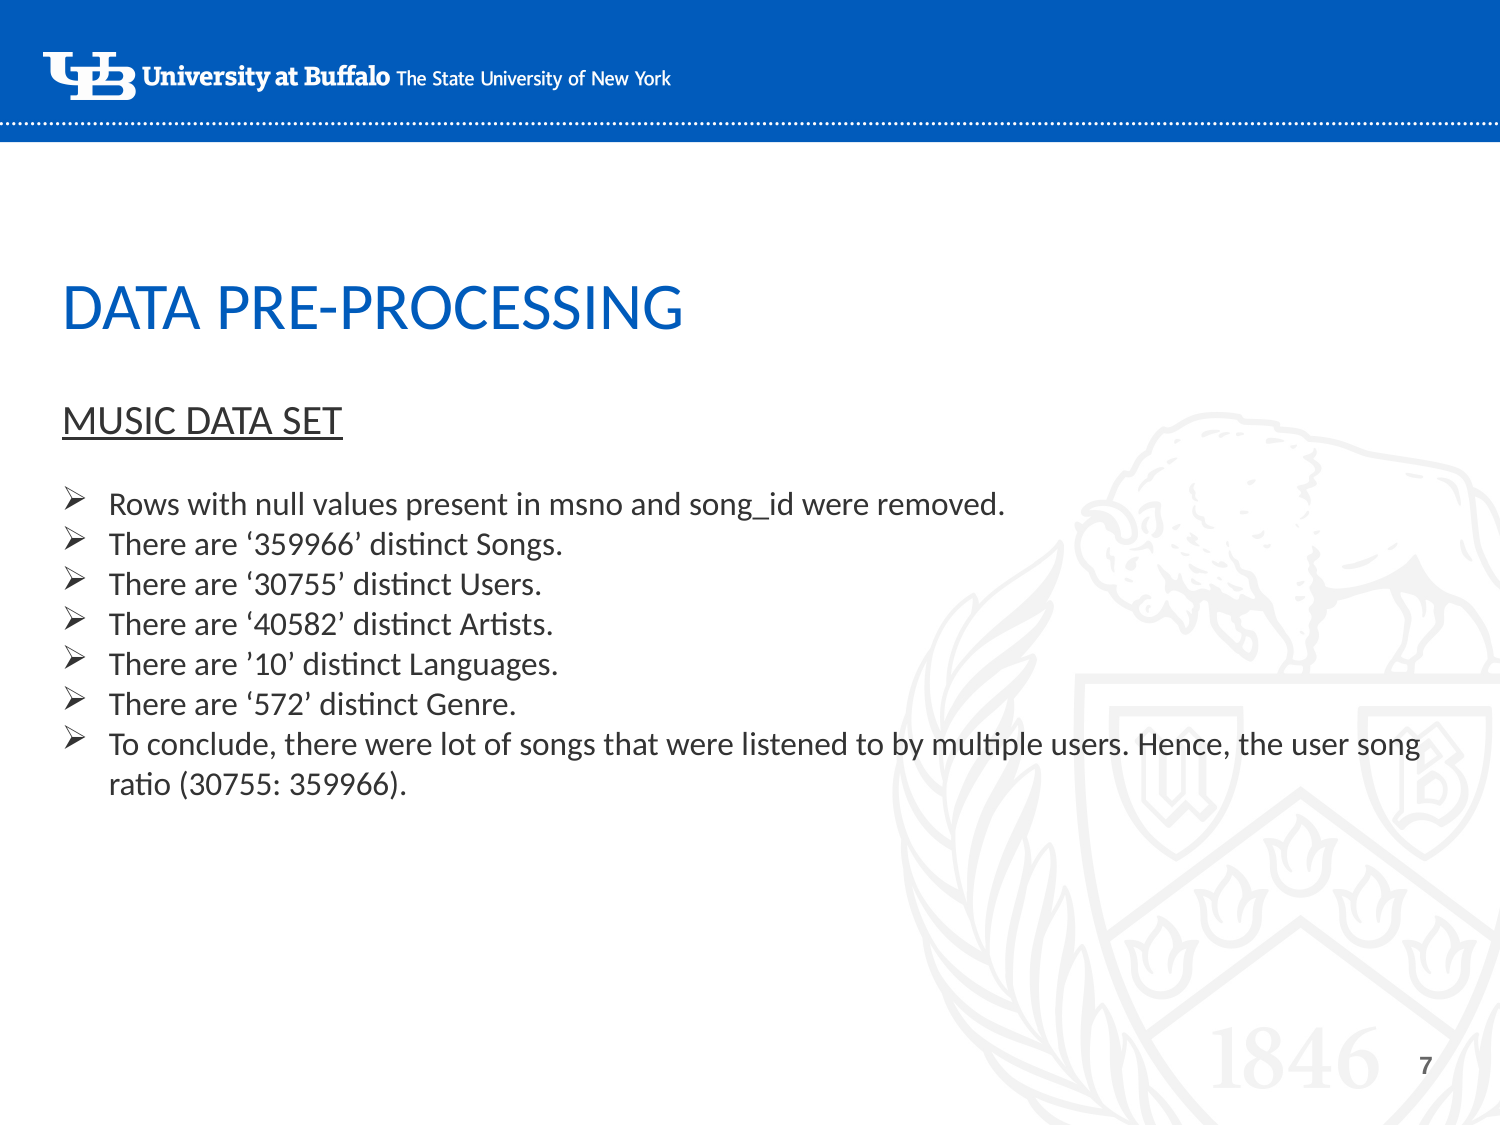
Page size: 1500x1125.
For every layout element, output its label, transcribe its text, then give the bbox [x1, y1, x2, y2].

text_box MUSIC DATA SET Rows with null values present in msno and song_id were removed. There are ‘359966’ distinct Songs. There are ‘30755’ distinct Users. There are ‘40582’ distinct Artists. There are ’10’ distinct Languages. There are ‘572’ distinct Genre. To conclude, there were lot of songs that were listened to by multiple users. Hence, the user song ratio (30755: 359966). [47, 385, 1465, 850]
picture [0, 0, 1500, 1125]
title DATA PRE-PROCESSING [47, 232, 709, 351]
